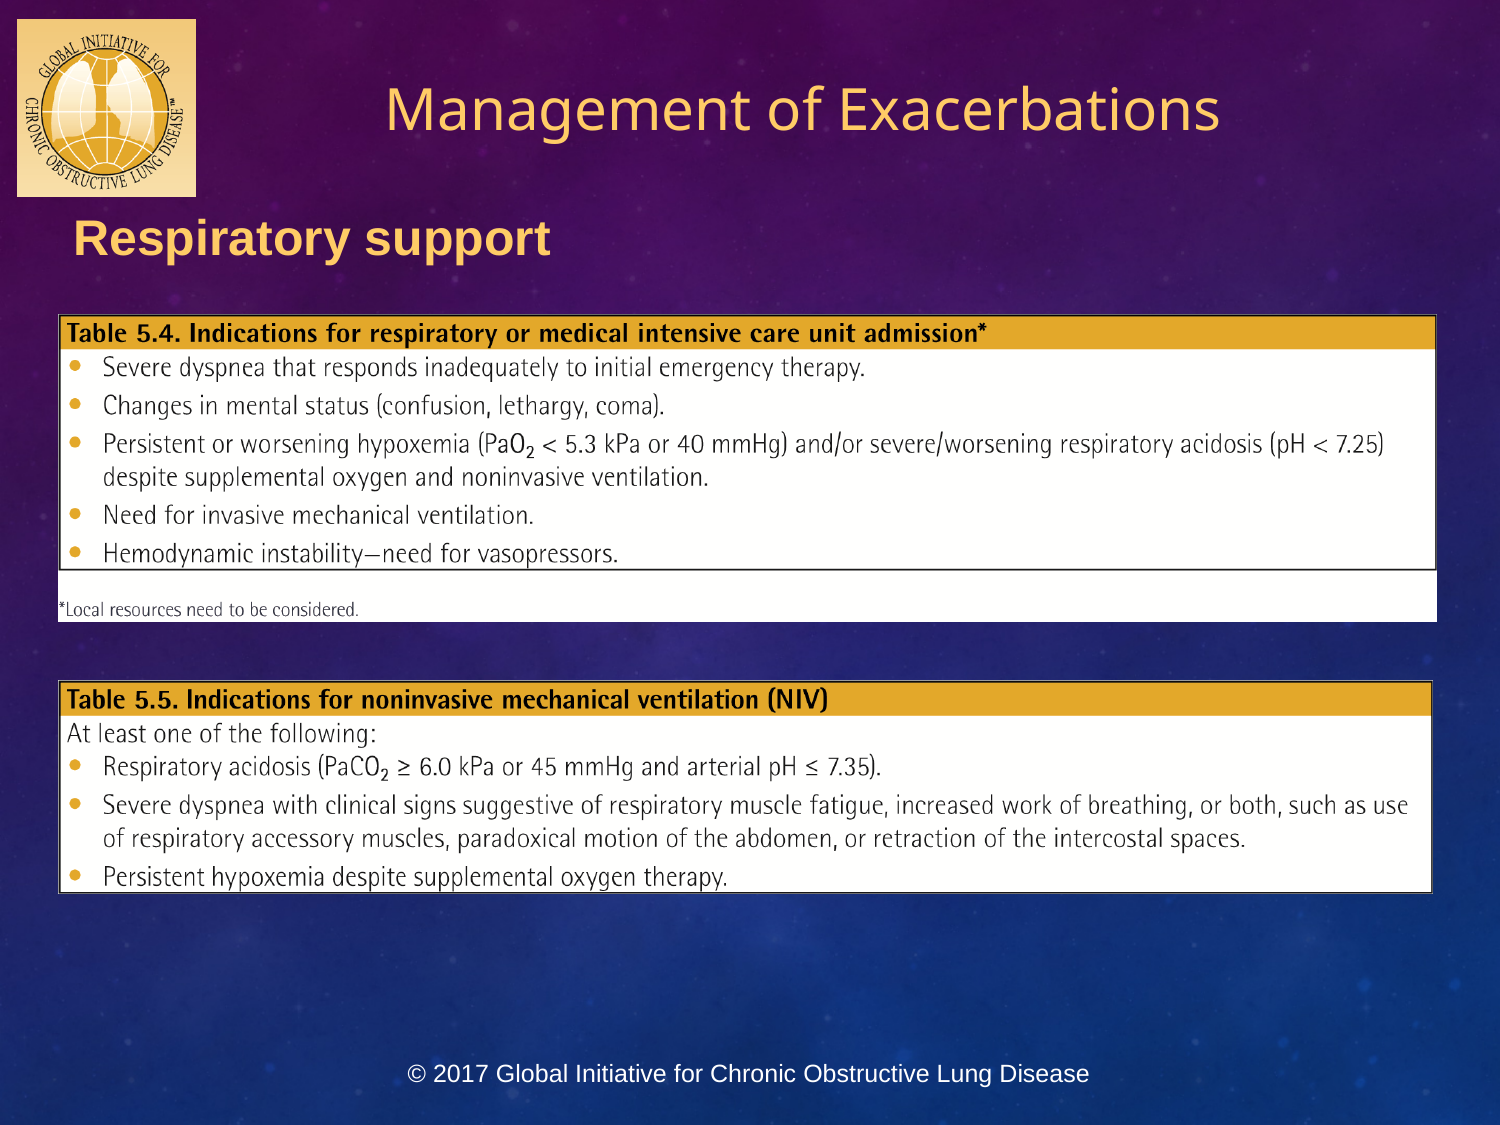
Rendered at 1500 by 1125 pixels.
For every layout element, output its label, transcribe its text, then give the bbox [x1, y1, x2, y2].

picture [0, 0, 1500, 1125]
text_box Management of Exacerbations [265, 64, 1341, 150]
text_box © 2017 Global Initiative for Chronic Obstructive Lung Disease [249, 1050, 1250, 1096]
text_box Respiratory support [58, 198, 1441, 274]
